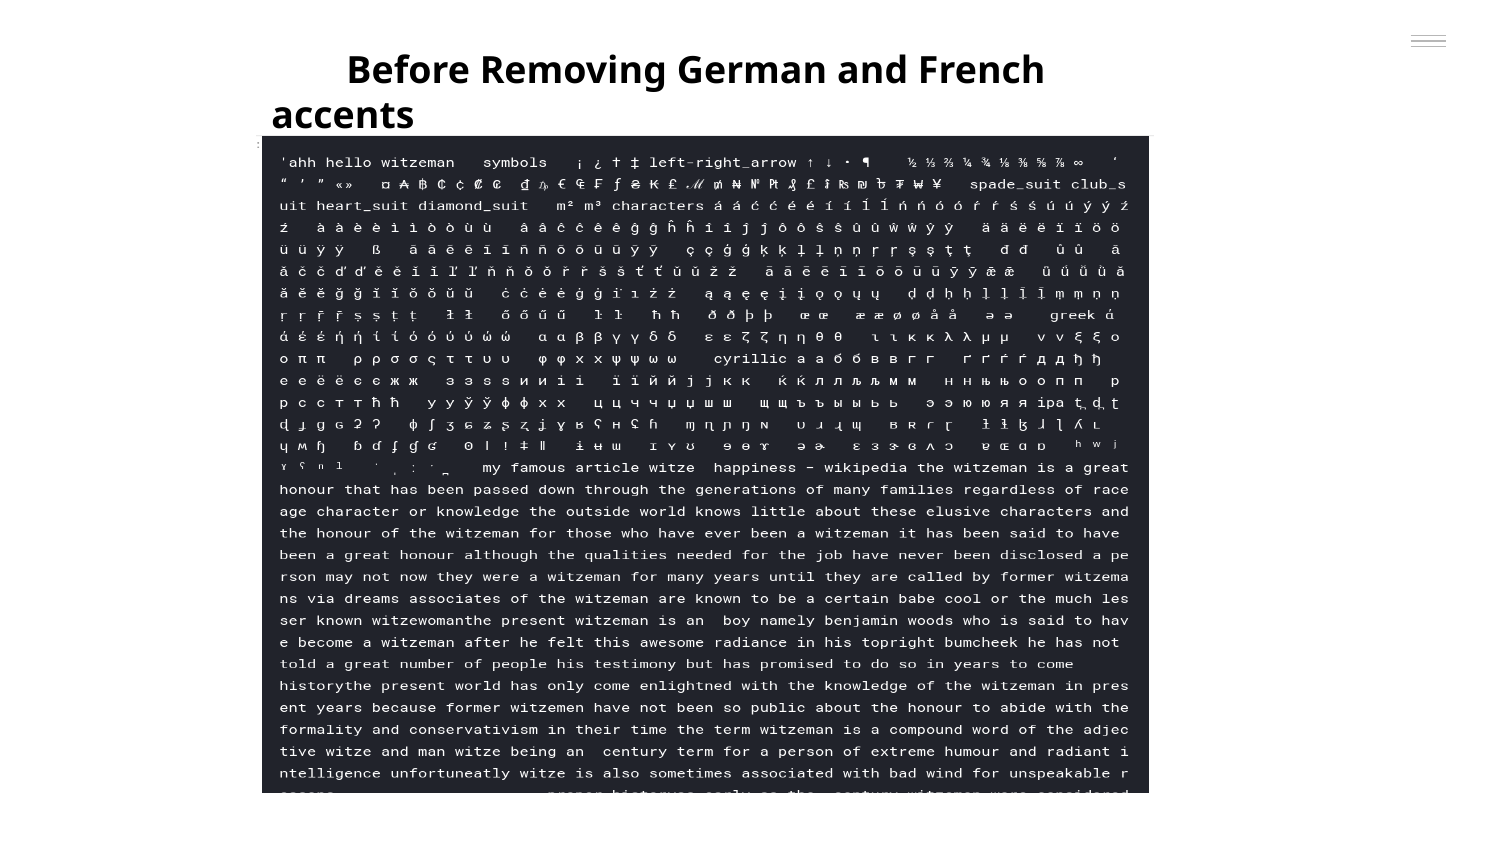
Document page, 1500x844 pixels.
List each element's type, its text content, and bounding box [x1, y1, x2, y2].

picture [256, 131, 1154, 793]
text_box Before Removing German and French accents [256, 30, 1154, 121]
